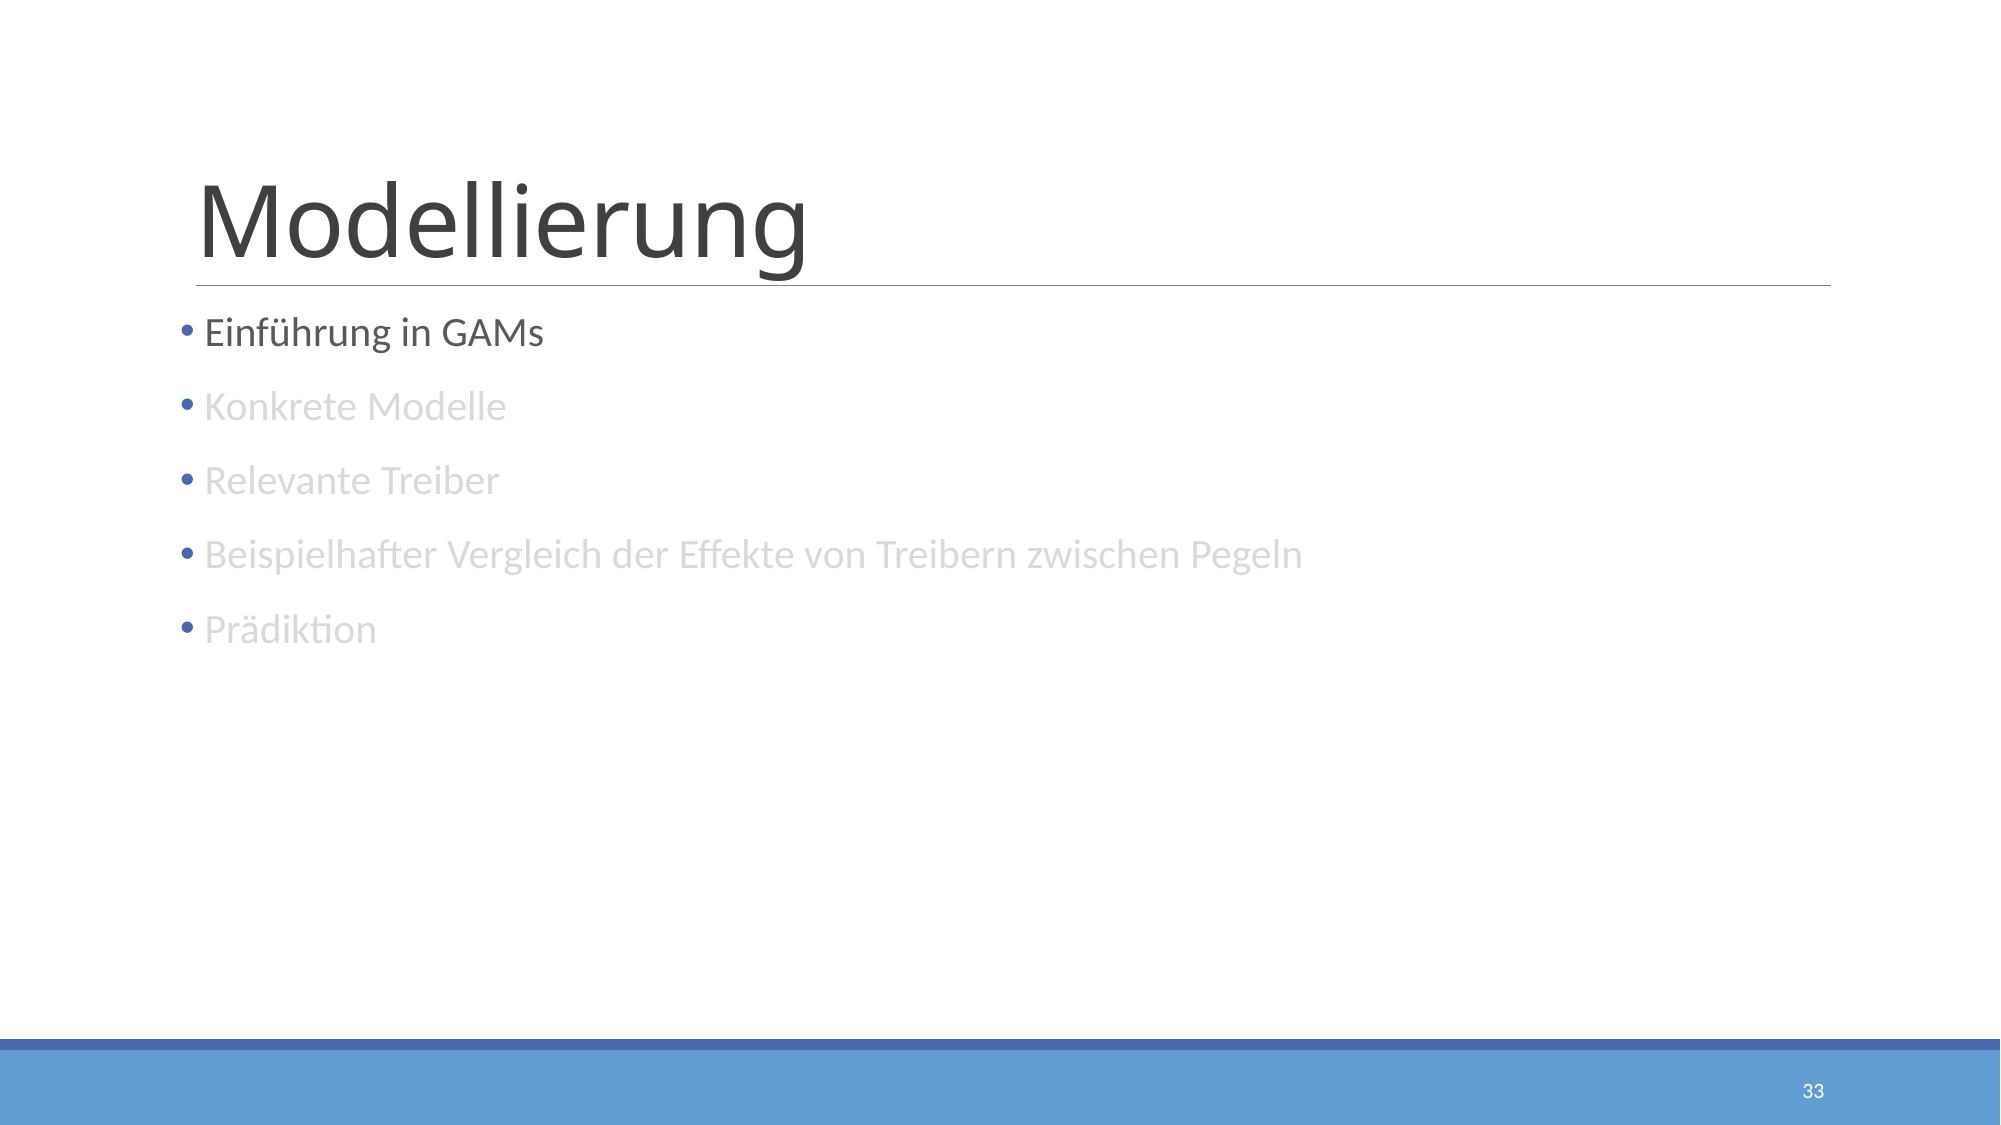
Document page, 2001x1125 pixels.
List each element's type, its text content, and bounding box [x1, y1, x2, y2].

slide_number 33 [1624, 1059, 1840, 1120]
title Modellierung [180, 47, 1830, 285]
list Einführung in GAMs Konkrete Modelle Relevante Treiber Beispielhafter Vergleich der Effekte von Treibern zwischen Pegeln Prädiktion [180, 302, 1830, 963]
